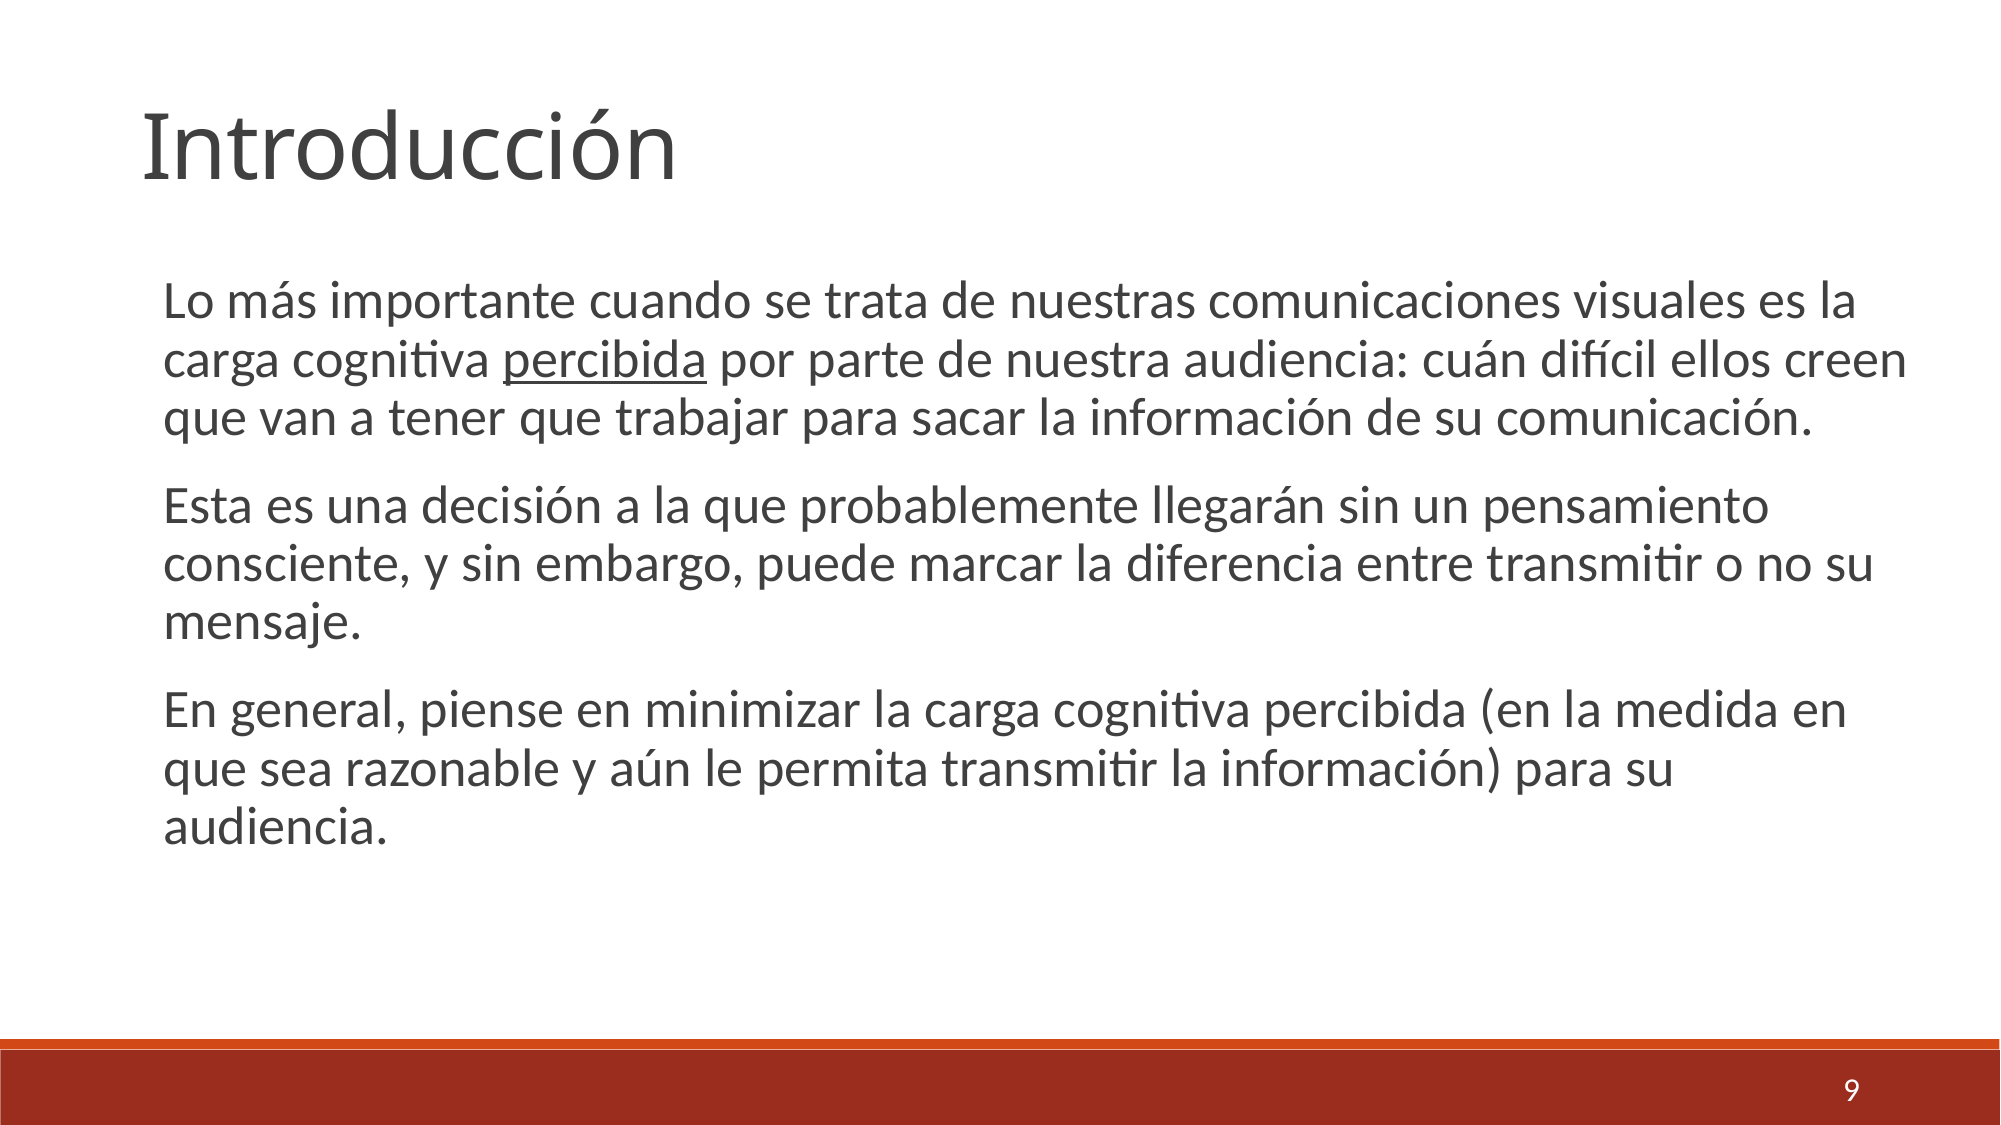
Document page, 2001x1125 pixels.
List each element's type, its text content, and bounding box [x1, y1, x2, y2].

text_box Lo más importante cuando se trata de nuestras comunicaciones visuales es la carga cognitiva percibida por parte de nuestra audiencia: cuán difícil ellos creen que van a tener que trabajar para sacar la información de su comunicación. Esta es una decisión a la que probablemente llegarán sin un pensamiento consciente, y sin embargo, puede marcar la diferencia entre transmitir o no su mensaje. En general, piense en minimizar la carga cognitiva percibida (en la medida en que sea razonable y aún le permita transmitir la información) para su audiencia. [148, 264, 1931, 1027]
slide_number 9 [126, 1061, 1875, 1115]
text_box Introducción [126, 97, 1821, 333]
